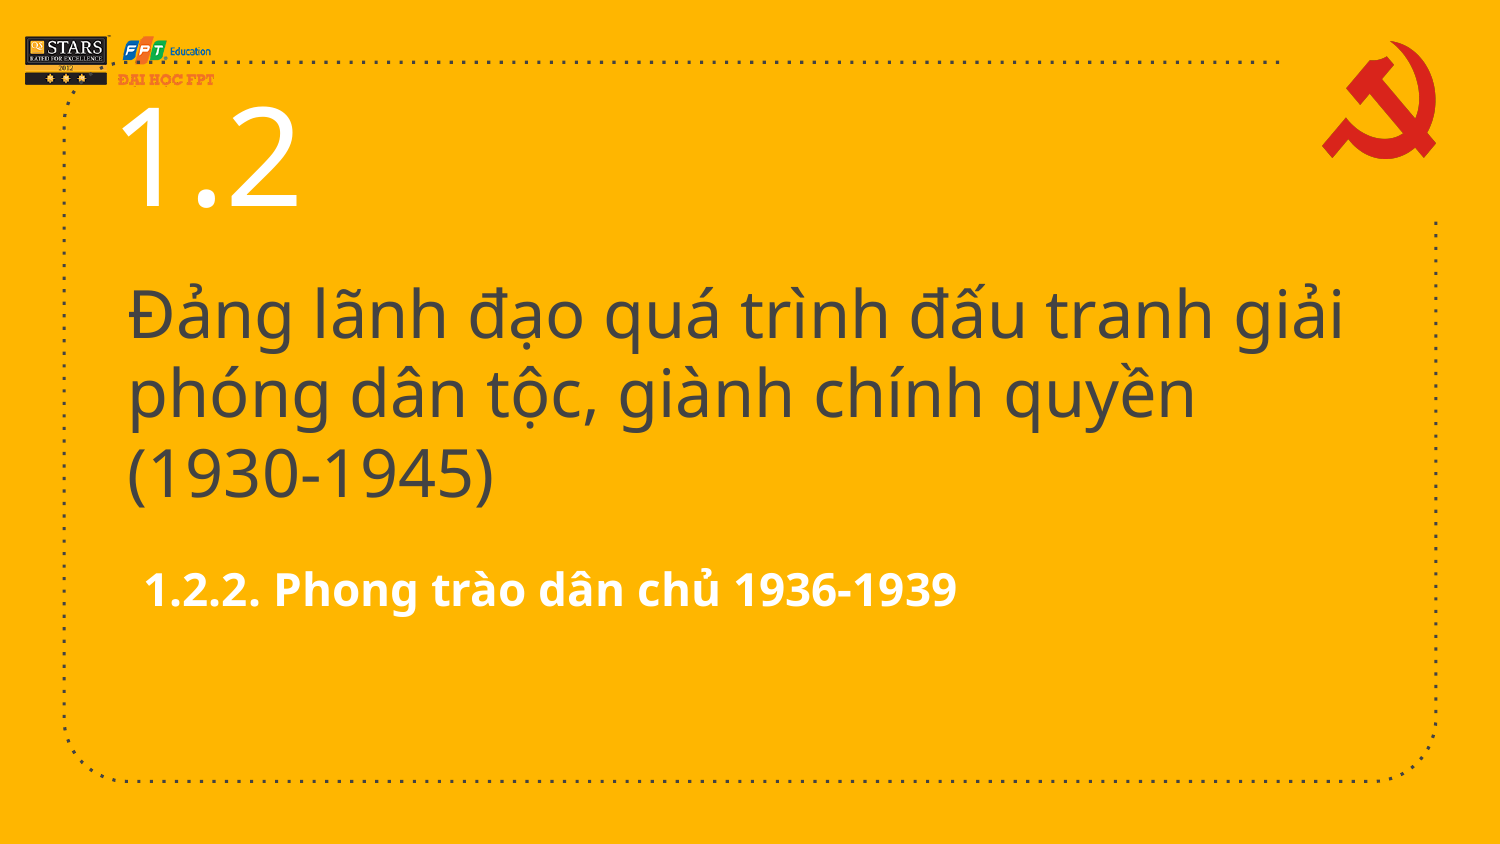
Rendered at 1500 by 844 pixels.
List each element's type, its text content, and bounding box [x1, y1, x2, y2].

subtitle 1.2.2. Phong trào dân chủ 1936-1939 [128, 541, 1404, 670]
picture [25, 35, 214, 87]
title Đảng lãnh đạo quá trình đấu tranh giải phóng dân tộc, giành chính quyền (1930-1945) [112, 336, 1388, 527]
picture [1322, 41, 1436, 159]
text_box 1.2 [82, 69, 333, 234]
